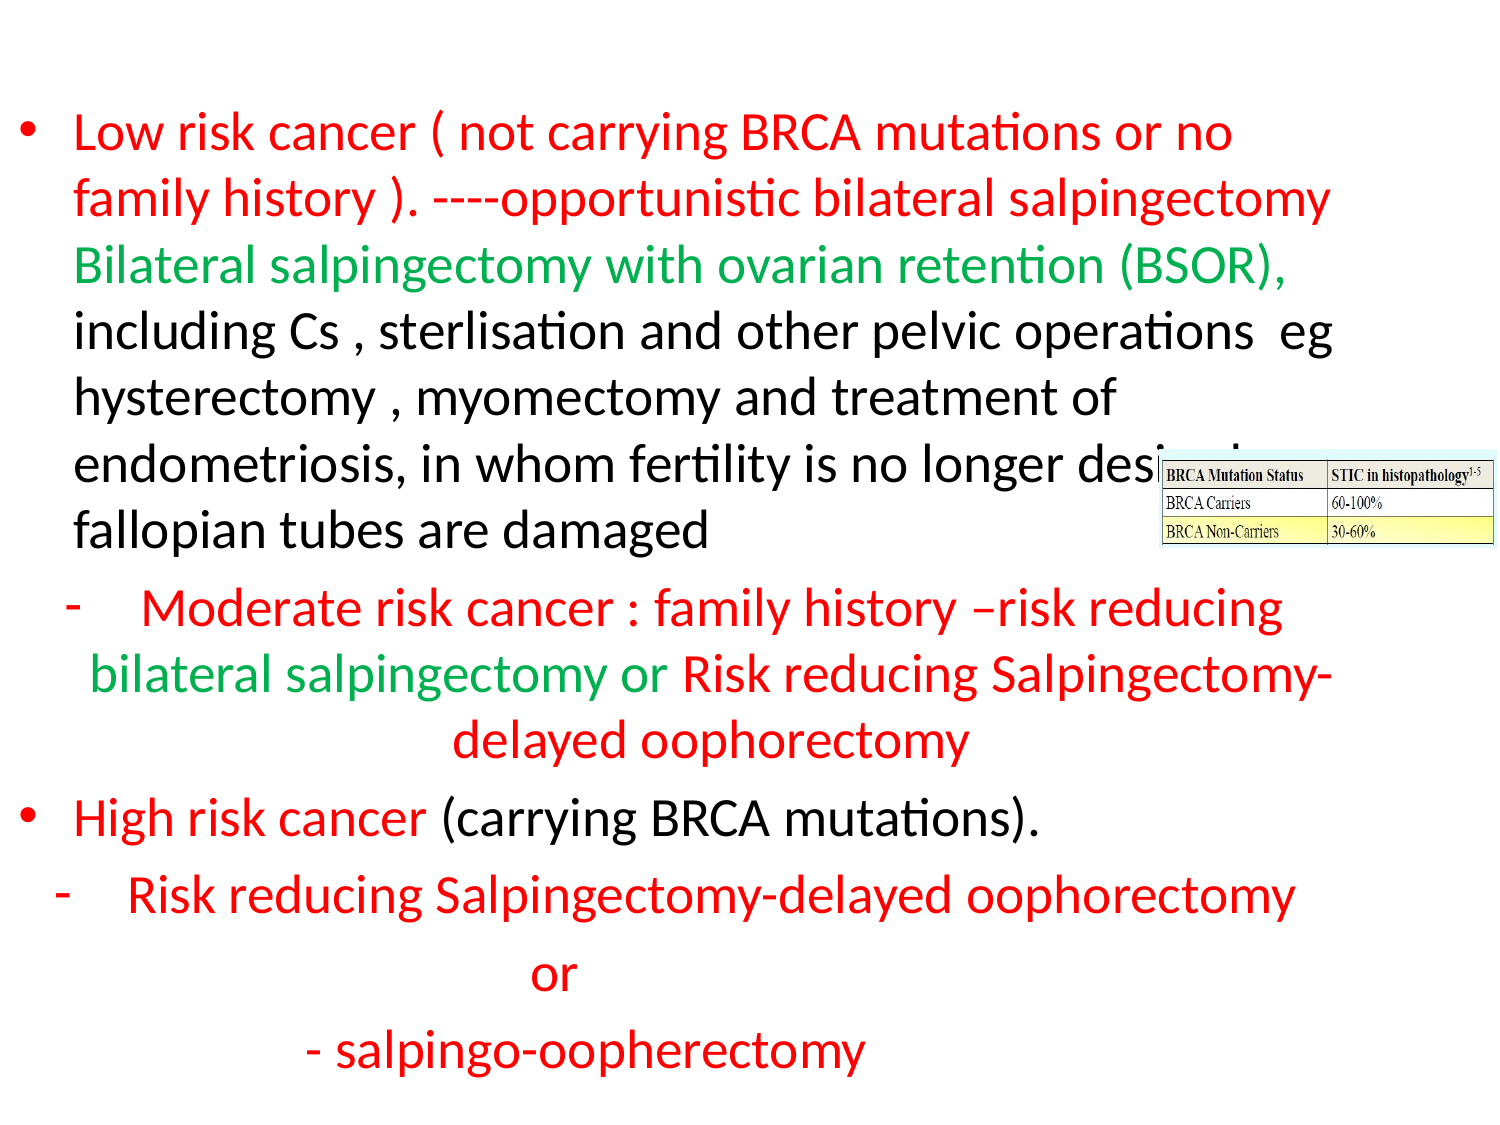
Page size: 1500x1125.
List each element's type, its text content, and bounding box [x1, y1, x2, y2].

picture [1158, 449, 1497, 548]
list Low risk cancer ( not carrying BRCA mutations or no family history ). ----opportunistic bilateral salpingectomy Bilateral salpingectomy with ovarian retention (BSOR), including Cs , sterlisation and other pelvic operations eg hysterectomy , myomectomy and treatment of endometriosis, in whom fertility is no longer desired or fallopian tubes are damaged Moderate risk cancer : family history –risk reducing bilateral salpingectomy or Risk reducing Salpingectomy-delayed oophorectomy High risk cancer (carrying BRCA mutations). Risk reducing Salpingectomy-delayed oophorectomy or - salpingo-oopherectomy [3, 87, 1366, 1100]
